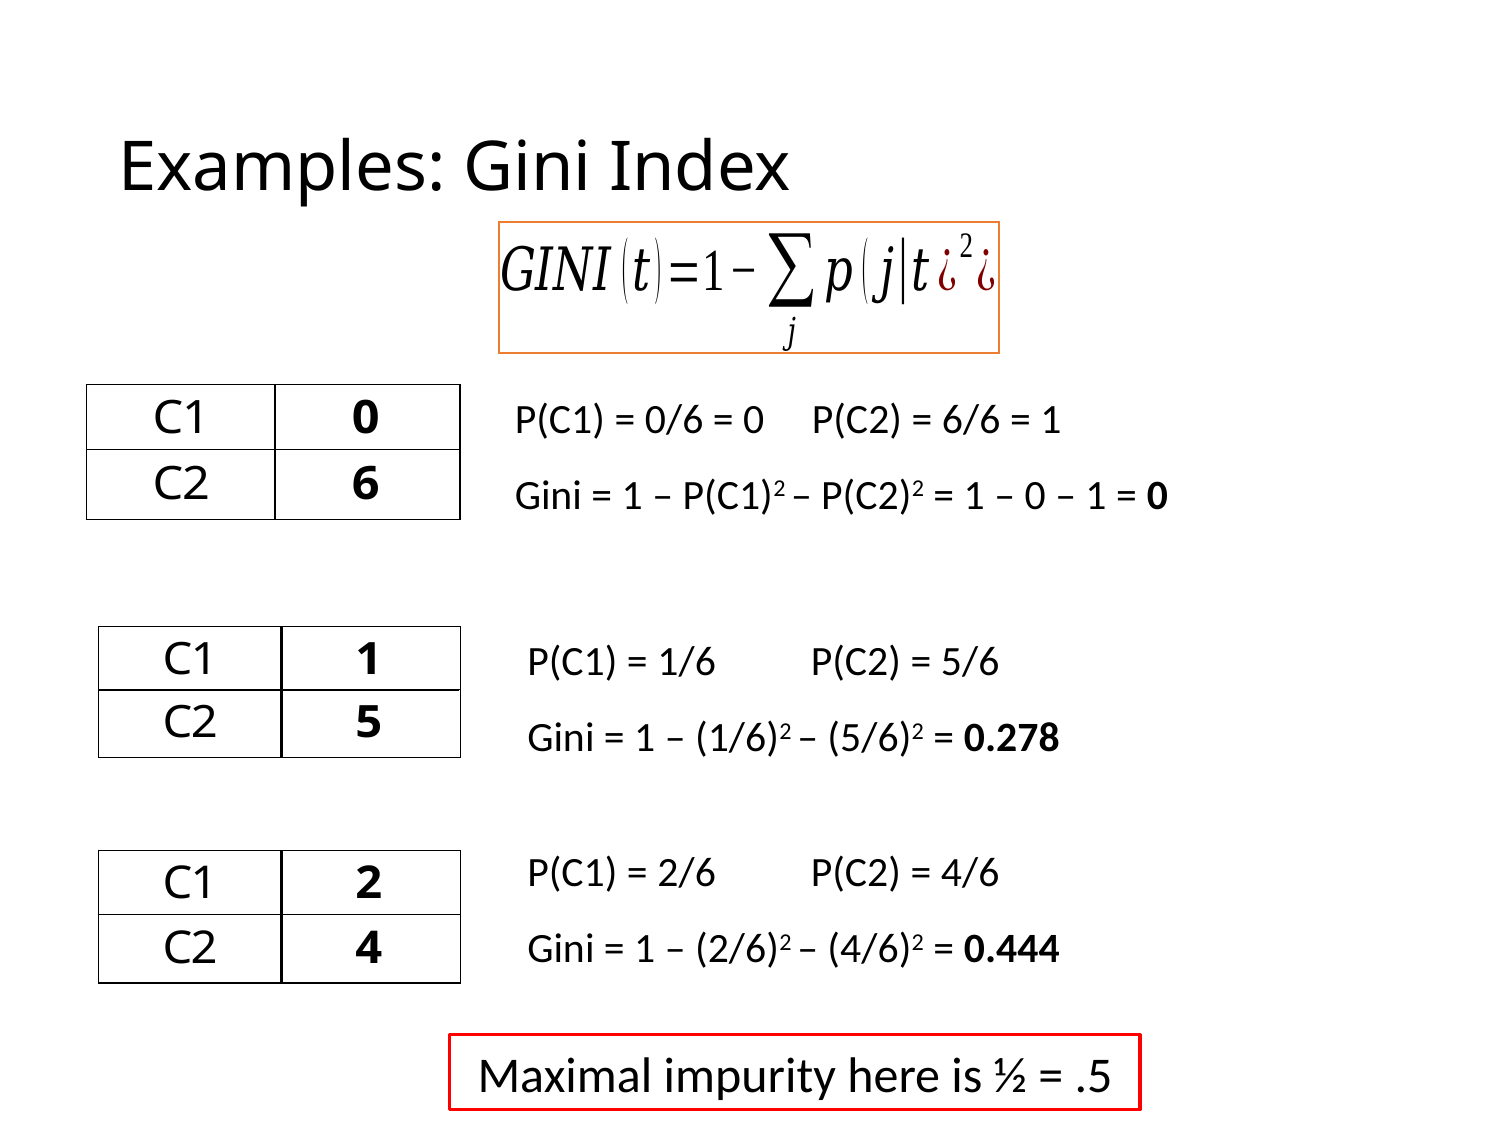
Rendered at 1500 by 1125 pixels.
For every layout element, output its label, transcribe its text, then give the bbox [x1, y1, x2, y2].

title Examples: Gini Index [103, 59, 1397, 278]
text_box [87, 849, 463, 1004]
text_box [87, 626, 463, 775]
text_box P(C1) = 0/6 = 0 P(C2) = 6/6 = 1 Gini = 1 – P(C1)2 – P(C2)2 = 1 – 0 – 1 = 0 [500, 383, 1350, 526]
text_box P(C1) = 1/6 P(C2) = 5/6 Gini = 1 – (1/6)2 – (5/6)2 = 0.278 [512, 626, 1363, 768]
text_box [74, 383, 463, 538]
text_box Maximal impurity here is ½ = .5 [449, 1034, 1141, 1110]
text_box P(C1) = 2/6 P(C2) = 4/6 Gini = 1 – (2/6)2 – (4/6)2 = 0.444 [512, 837, 1363, 979]
